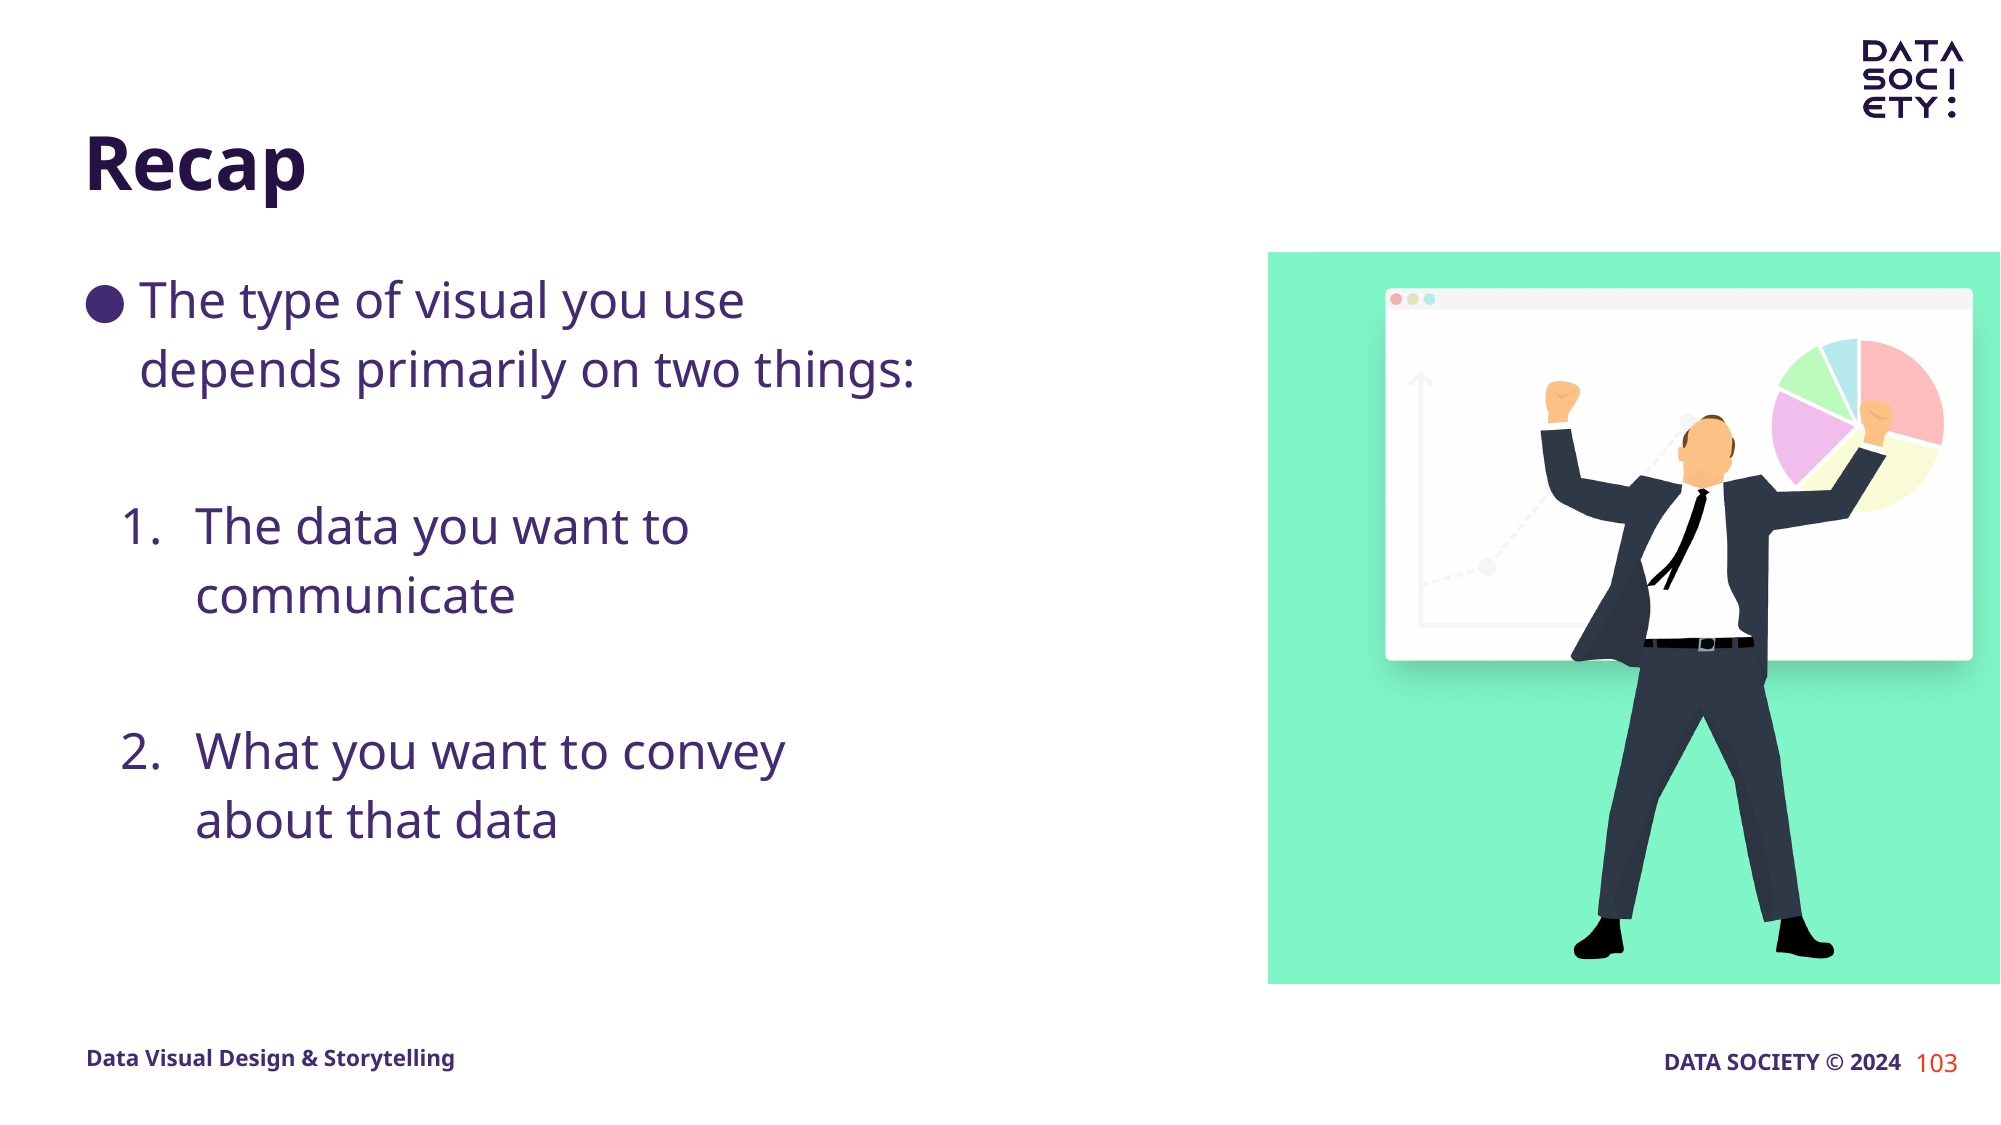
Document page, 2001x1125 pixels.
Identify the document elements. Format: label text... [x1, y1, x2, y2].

title Recap [68, 87, 1932, 213]
slide_number 103 [1853, 1033, 1974, 1097]
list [1268, 251, 2000, 984]
list The type of visual you use depends primarily on two things: The data you want to communicate What you want to convey about that data [68, 252, 943, 1000]
picture [1863, 40, 1964, 118]
